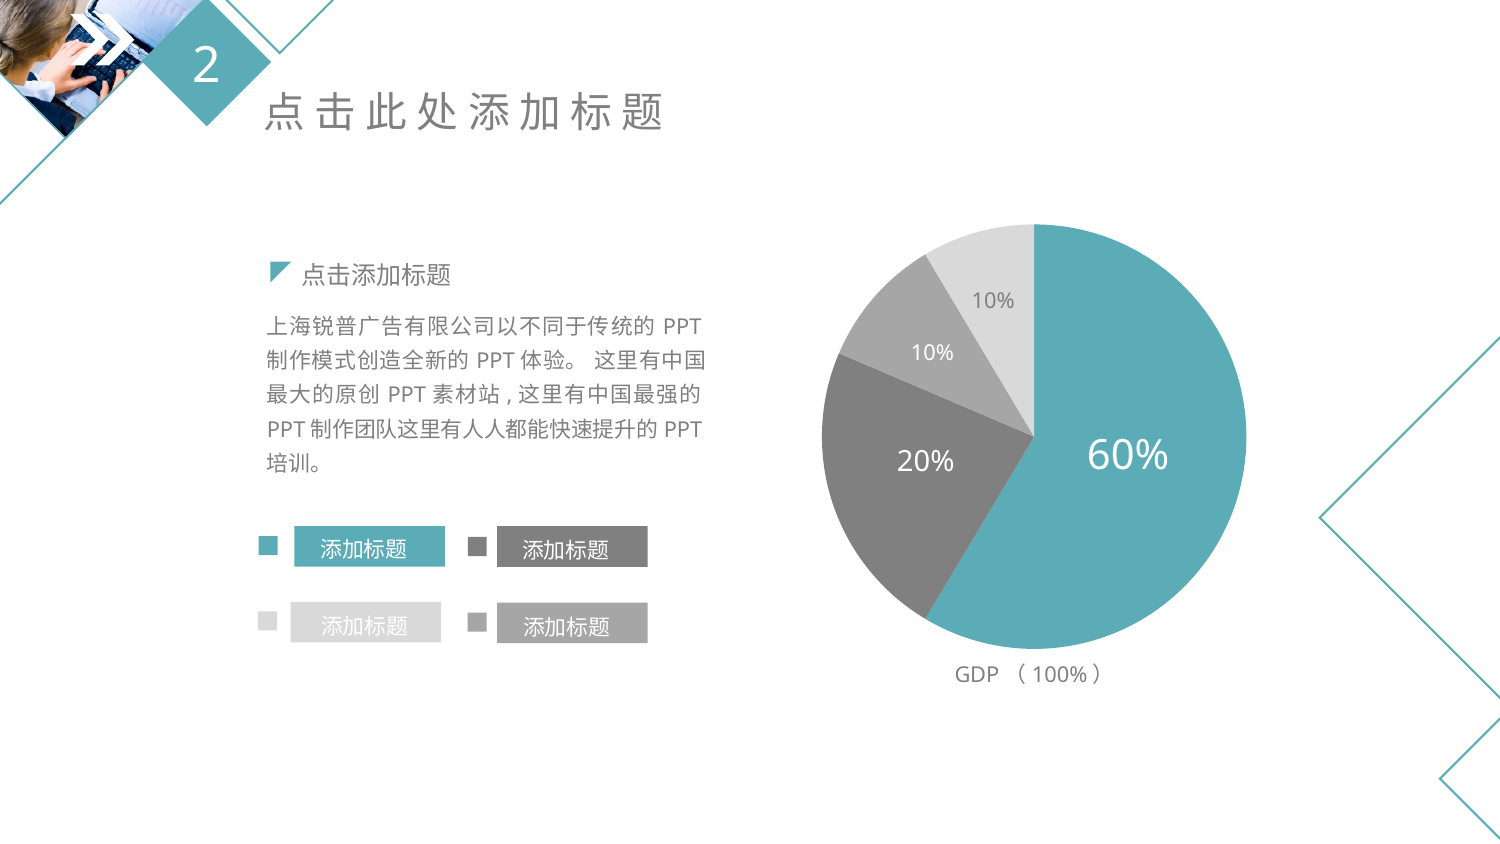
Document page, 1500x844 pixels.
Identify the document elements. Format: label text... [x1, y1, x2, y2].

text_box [638, 215, 1431, 658]
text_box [496, 597, 654, 649]
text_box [290, 596, 442, 648]
text_box [467, 536, 488, 557]
text_box [467, 612, 488, 633]
text_box GDP（100%） [939, 658, 1132, 694]
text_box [270, 247, 504, 299]
text_box [258, 535, 279, 556]
text_box [257, 610, 278, 632]
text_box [294, 520, 452, 572]
text_box 上海锐普广告有限公司以不同于传统的PPT制作模式创造全新的PPT体验。 这里有中国最大的原创PPT素材站,这里有中国最强的PPT制作团队这里有人人都能快速提升的PPT培训。 [252, 296, 638, 484]
picture [0, 0, 201, 136]
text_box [496, 521, 648, 571]
